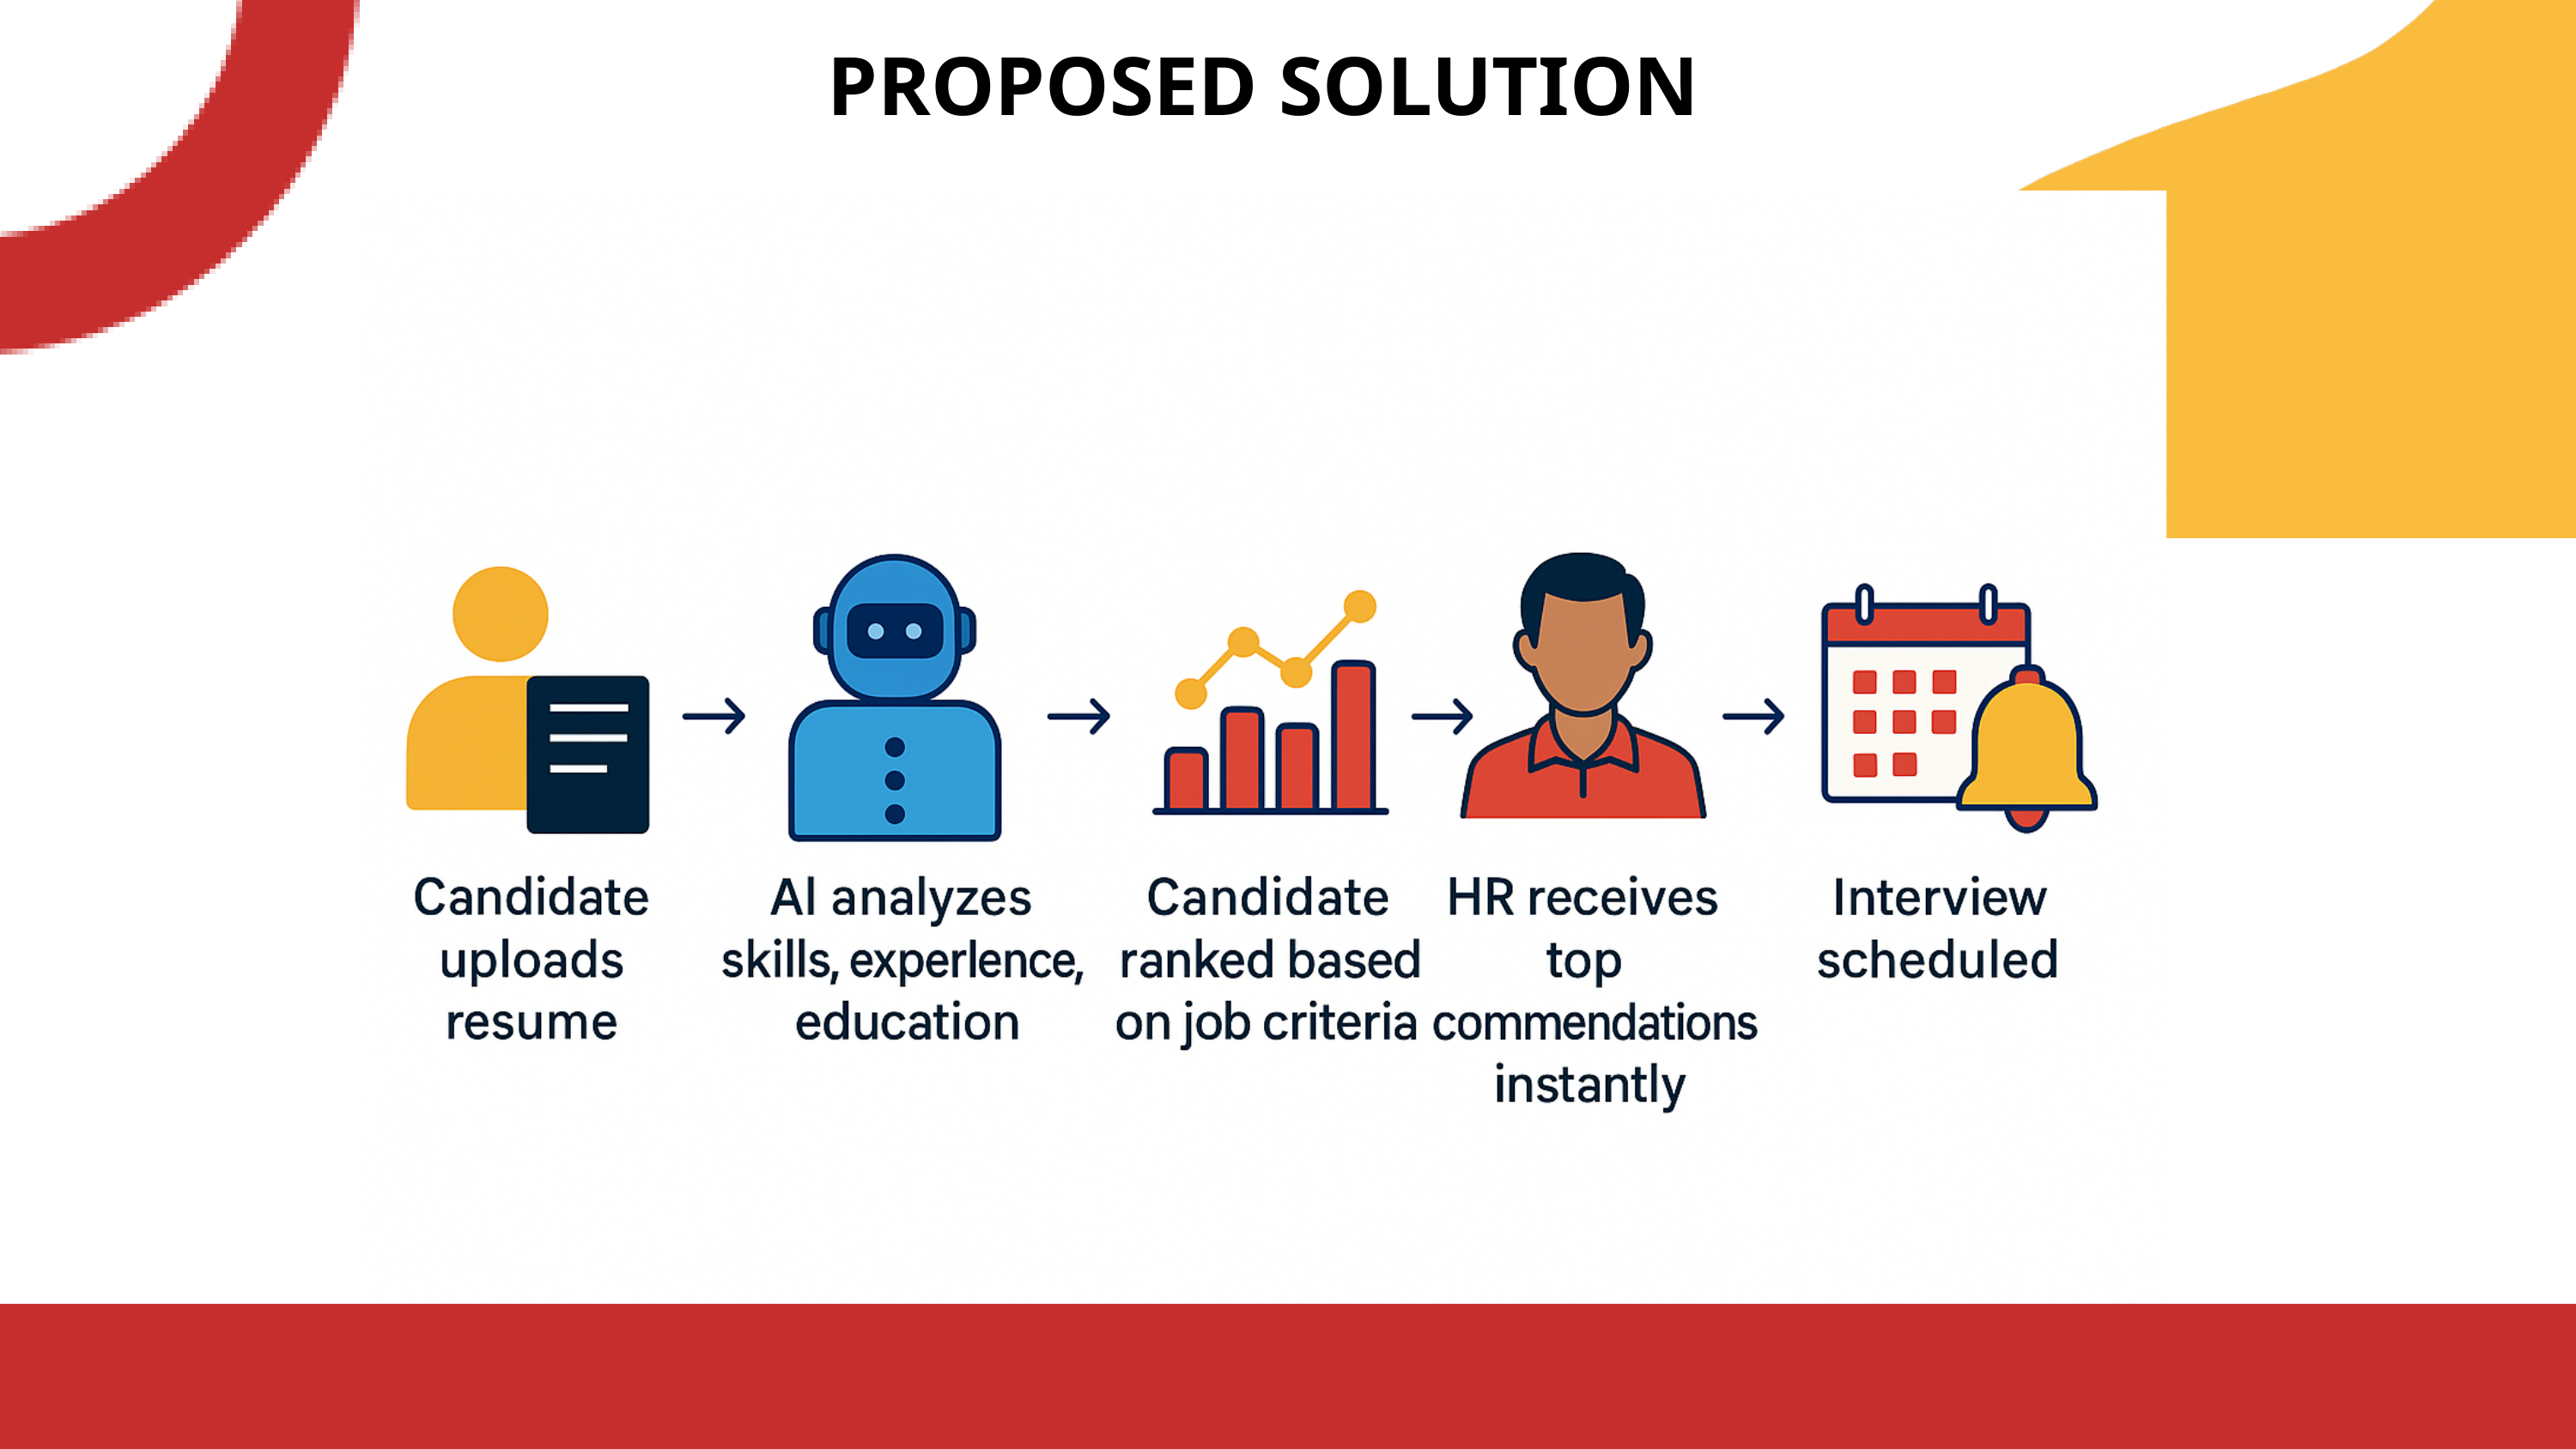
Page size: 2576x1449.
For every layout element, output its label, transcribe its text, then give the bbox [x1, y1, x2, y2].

text_box [359, 191, 2167, 1300]
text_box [0, 1303, 2576, 1449]
text_box [1806, 0, 2576, 538]
text_box [0, 0, 360, 355]
text_box PROPOSED SOLUTION [647, 42, 1806, 132]
